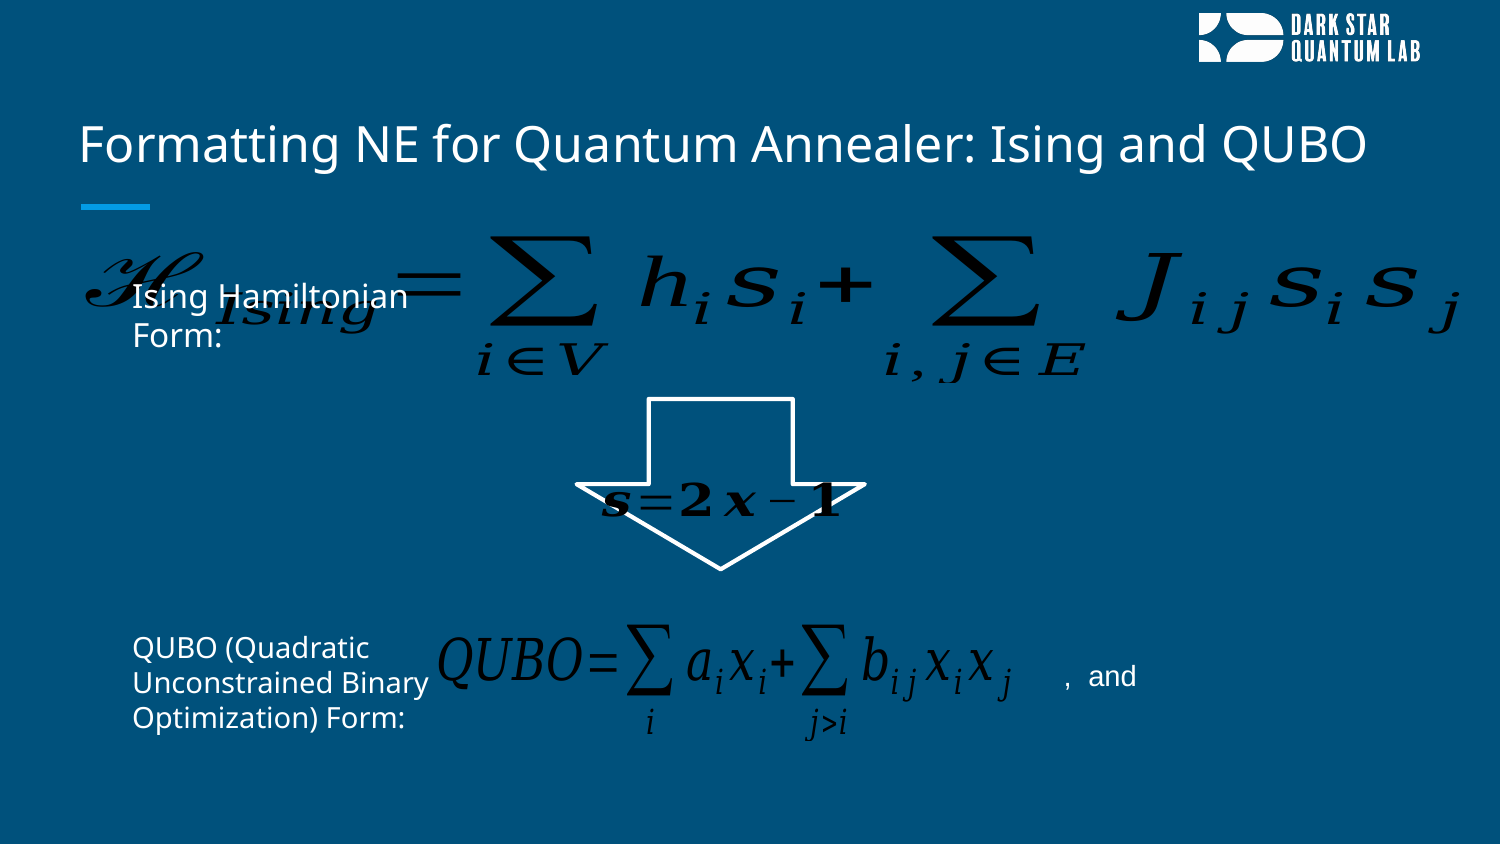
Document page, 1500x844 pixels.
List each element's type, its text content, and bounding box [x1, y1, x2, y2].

picture [1330, 41, 1338, 61]
picture [1306, 41, 1313, 61]
picture [1342, 41, 1350, 61]
picture [1227, 14, 1283, 35]
picture [1305, 14, 1312, 35]
picture [1399, 41, 1407, 61]
text_box [831, 482, 867, 507]
picture [1411, 41, 1419, 61]
picture [1200, 41, 1220, 61]
picture [1358, 14, 1366, 34]
text_box Ising Hamiltonian Form: [117, 267, 491, 402]
picture [1381, 14, 1389, 34]
picture [1200, 14, 1220, 35]
text_box QUBO (Quadratic Unconstrained Binary Optimization) Form: [117, 622, 491, 777]
picture [1317, 14, 1325, 34]
picture [1368, 14, 1376, 35]
picture [1388, 41, 1394, 61]
picture [1368, 41, 1378, 61]
picture [1355, 41, 1363, 61]
picture [1330, 14, 1338, 34]
picture [1292, 40, 1301, 61]
title Formatting NE for Quantum Annealer: Ising and QUBO [63, 75, 1437, 188]
picture [1347, 14, 1354, 35]
text_box [574, 396, 823, 572]
picture [1227, 40, 1283, 61]
picture [1292, 14, 1300, 35]
picture [1318, 41, 1326, 61]
